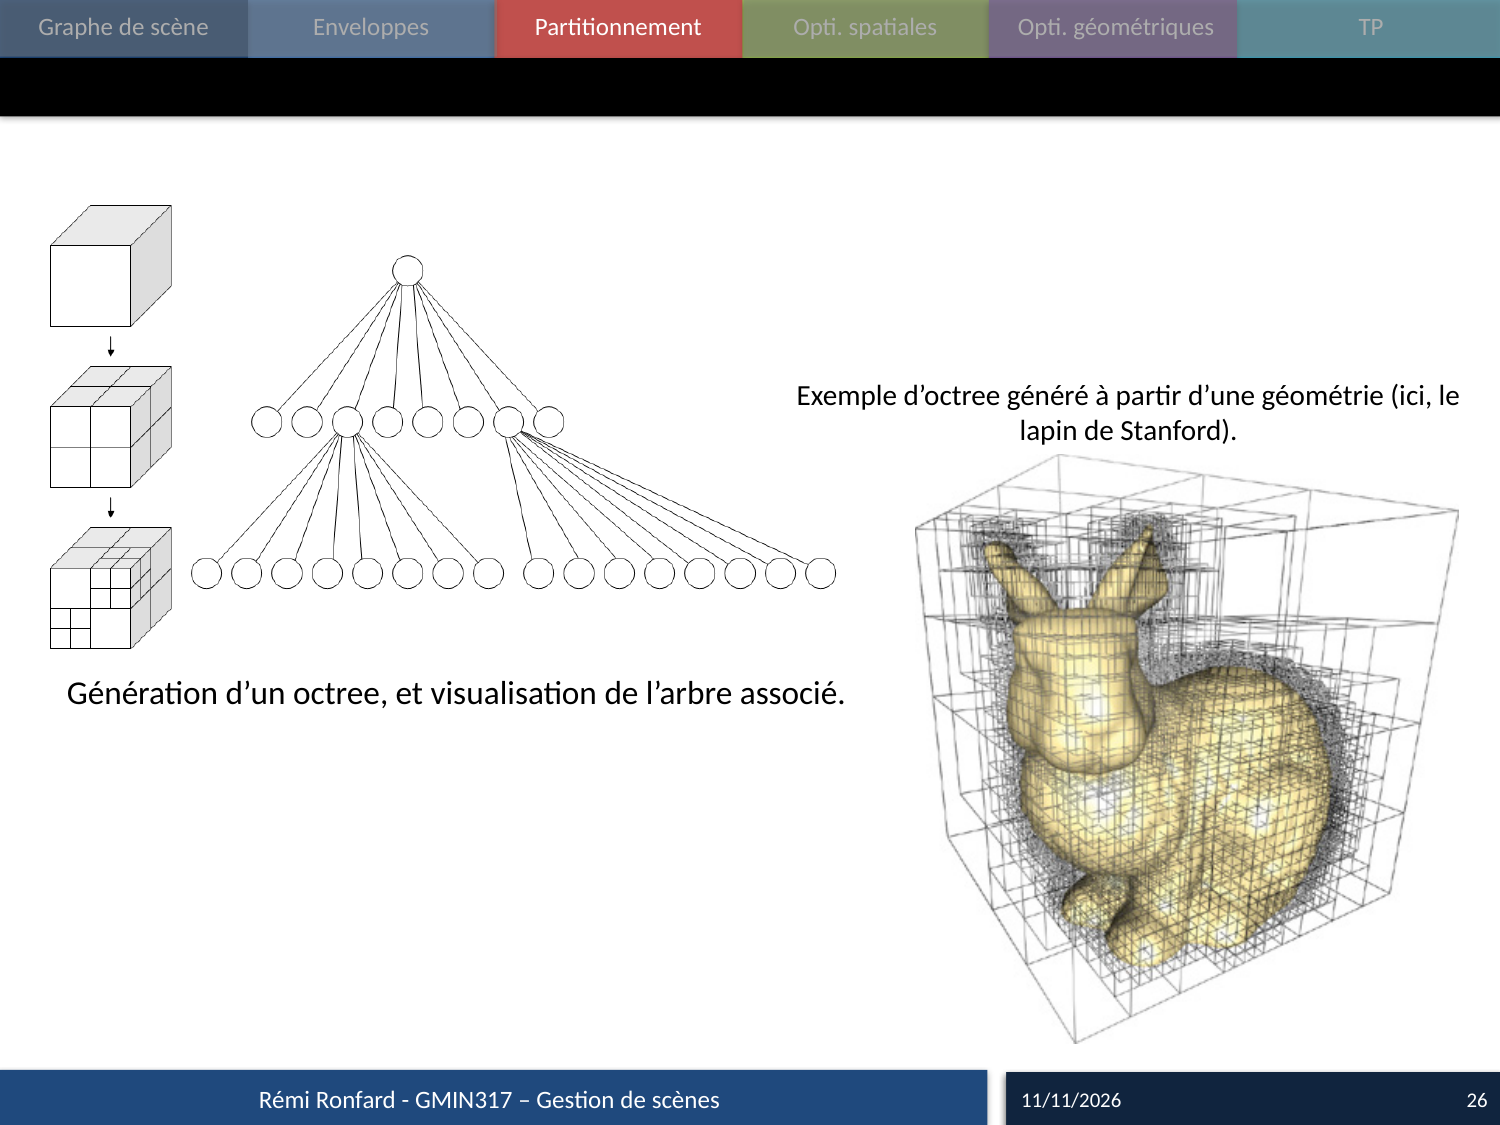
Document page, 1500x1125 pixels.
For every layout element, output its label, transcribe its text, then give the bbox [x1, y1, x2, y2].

picture [40, 196, 845, 658]
text_box Exemple d’octree généré à partir d’une géométrie (ici, le lapin de Stanford). [850, 369, 1500, 454]
picture [915, 454, 1459, 1044]
text_box Génération d’un octree, et visualisation de l’arbre associé. [24, 664, 889, 719]
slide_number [1006, 1070, 1153, 1125]
footer Rémi Ronfard - GMIN317 – Gestion de scènes [0, 1069, 988, 1125]
slide_number 26 [1153, 1071, 1500, 1125]
